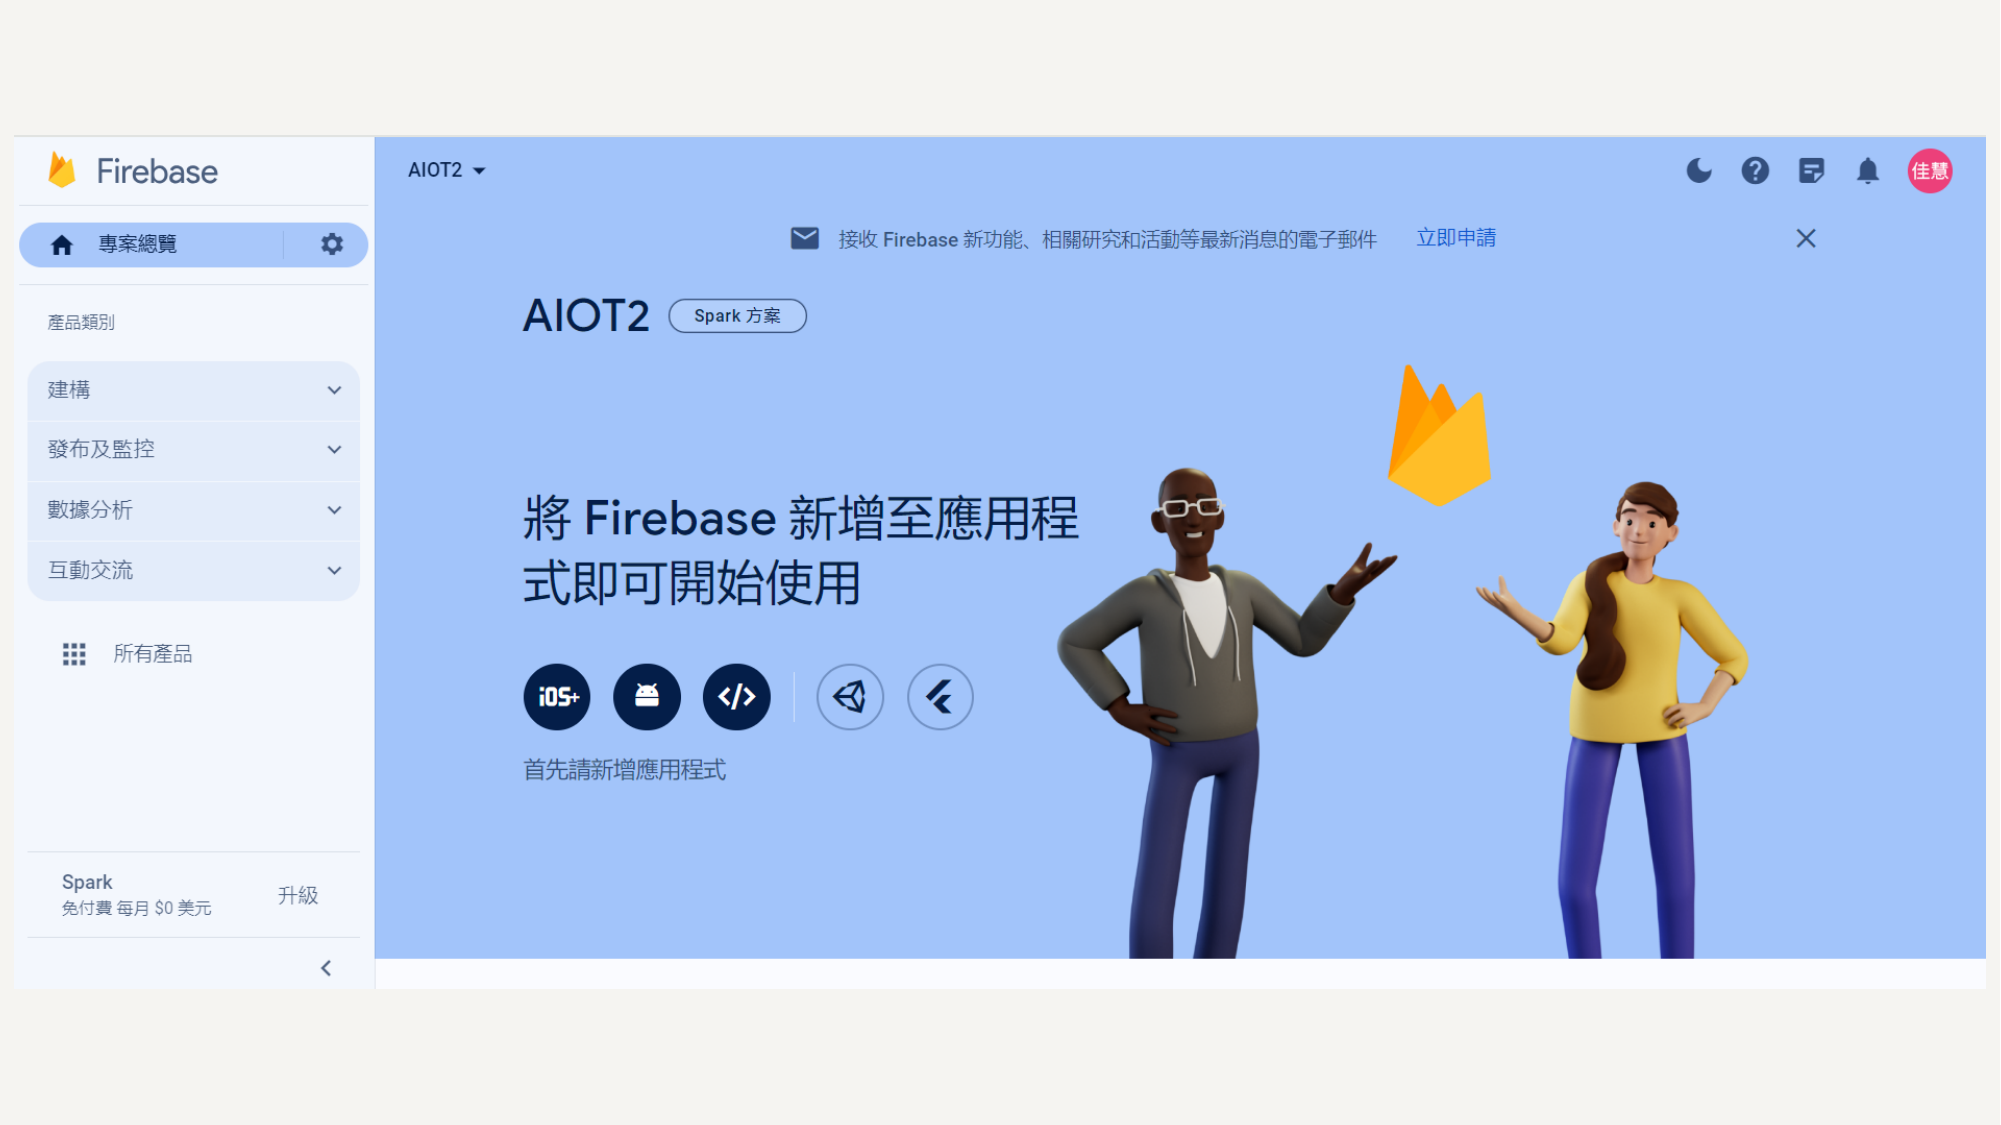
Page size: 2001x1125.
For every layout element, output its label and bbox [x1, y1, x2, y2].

picture [14, 135, 1986, 990]
text_box [0, 0, 2000, 1125]
